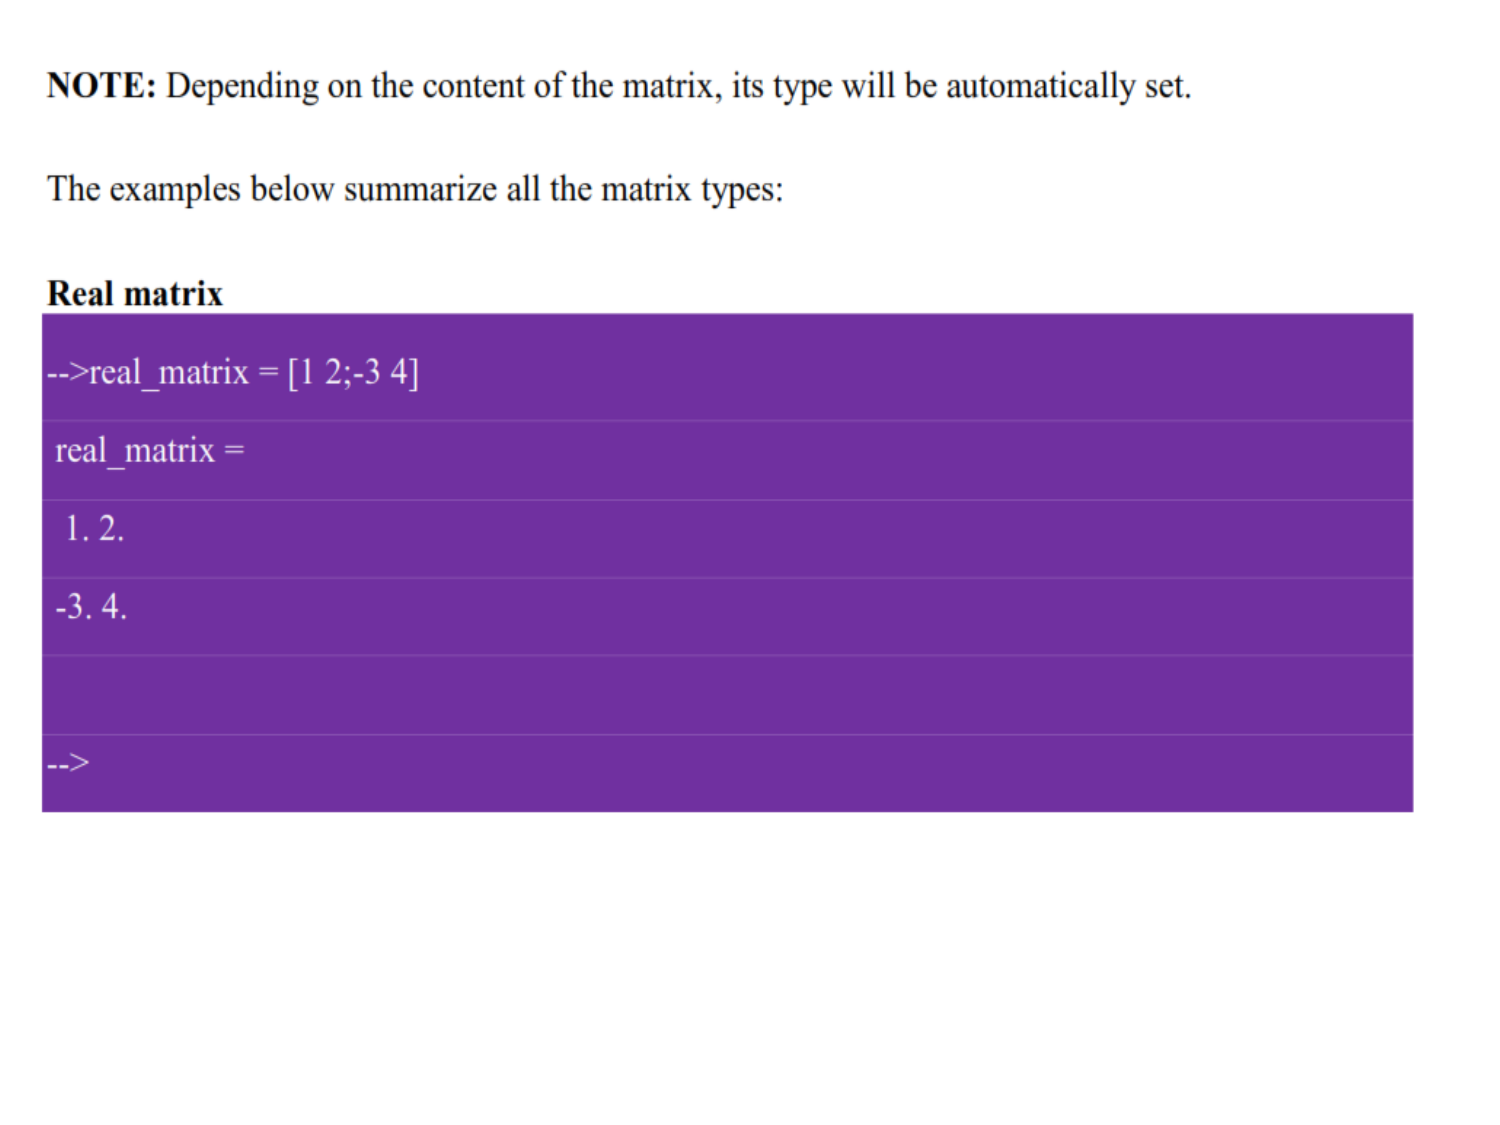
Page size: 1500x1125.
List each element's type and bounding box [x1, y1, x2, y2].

picture [0, 49, 1476, 887]
